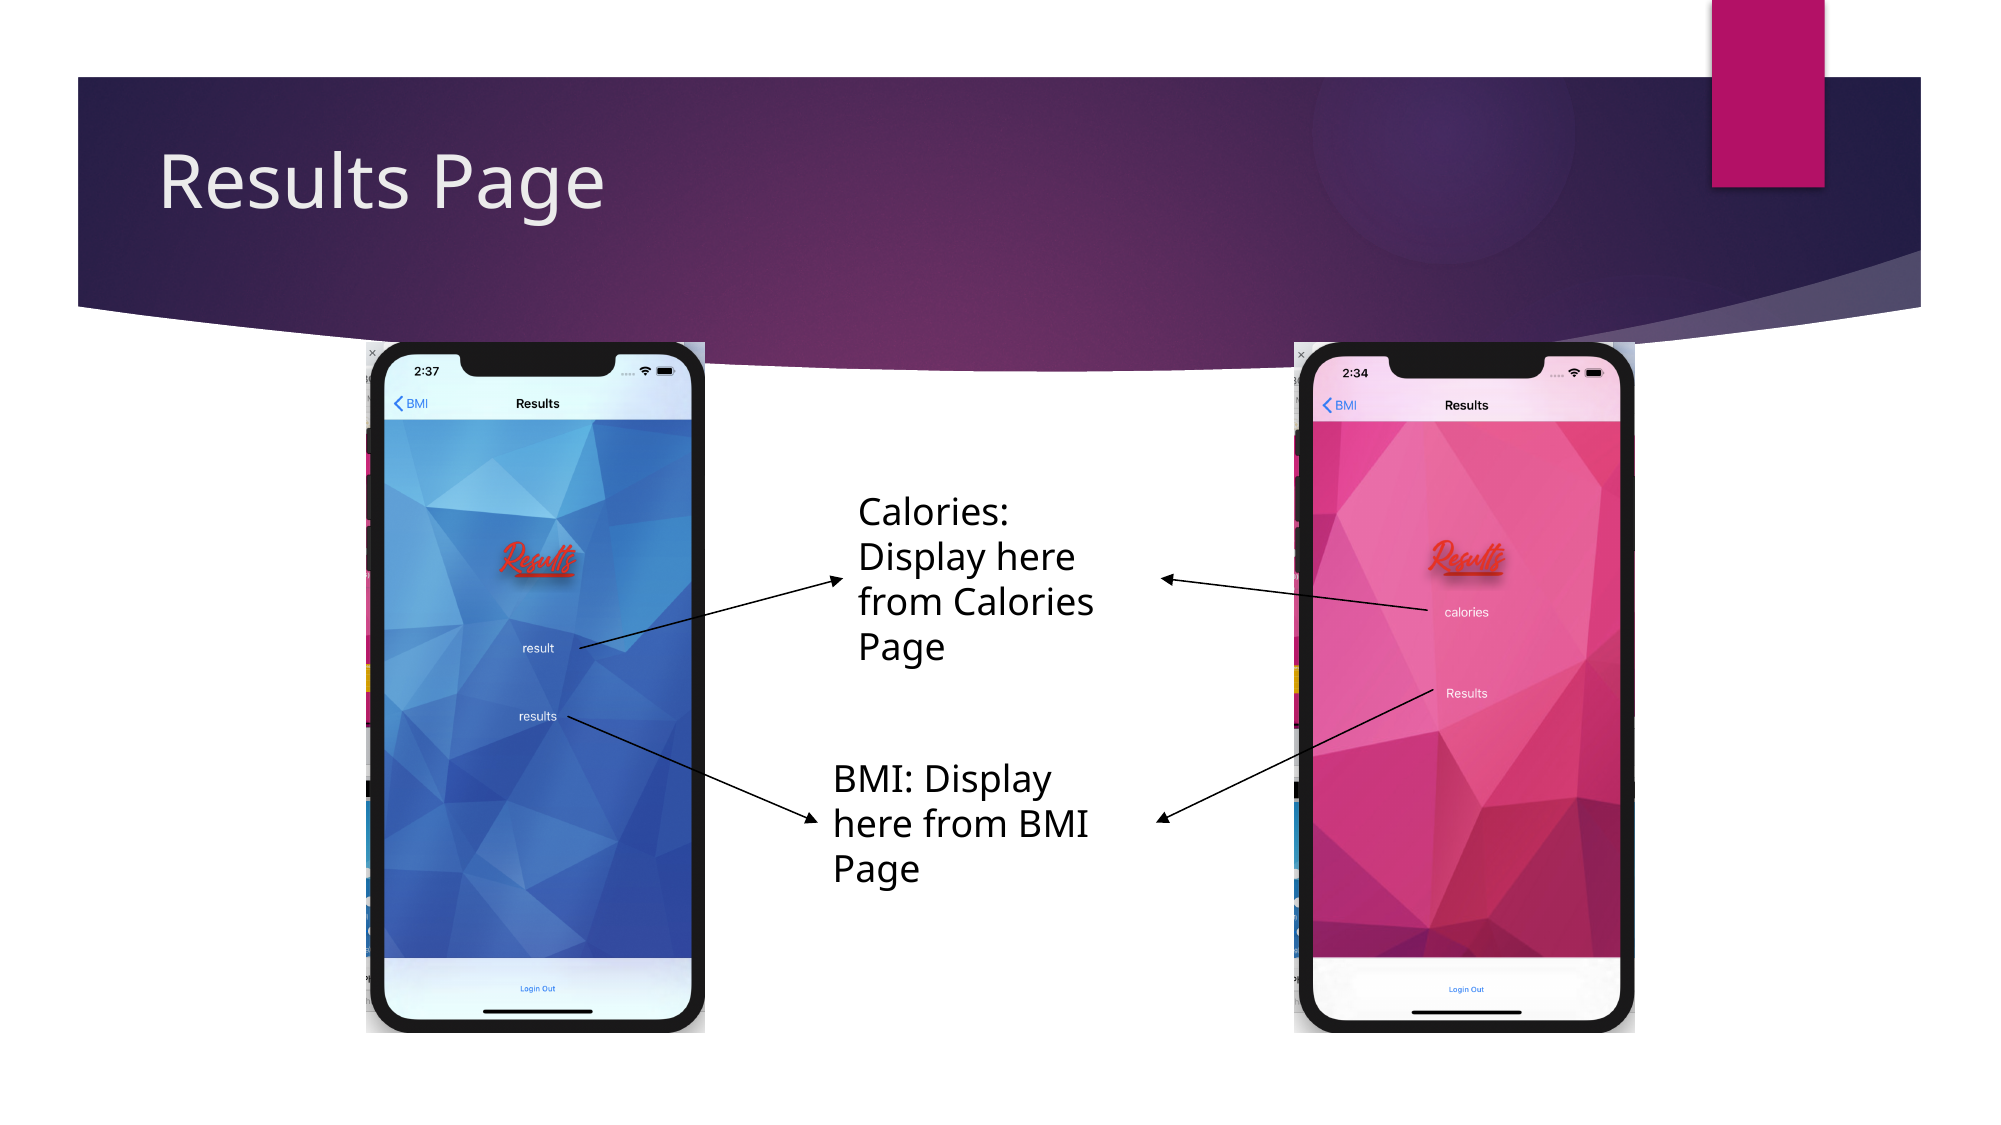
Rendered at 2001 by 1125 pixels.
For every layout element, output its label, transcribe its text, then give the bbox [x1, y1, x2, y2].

picture [366, 342, 705, 1034]
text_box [1155, 689, 1434, 802]
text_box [579, 556, 844, 649]
picture [1294, 341, 1635, 1033]
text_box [567, 716, 819, 801]
title Results Page [142, 66, 963, 292]
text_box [1160, 556, 1428, 611]
text_box Calories: Display here from Calories Page [843, 480, 1161, 676]
text_box BMI: Display here from BMI Page [817, 747, 1156, 898]
